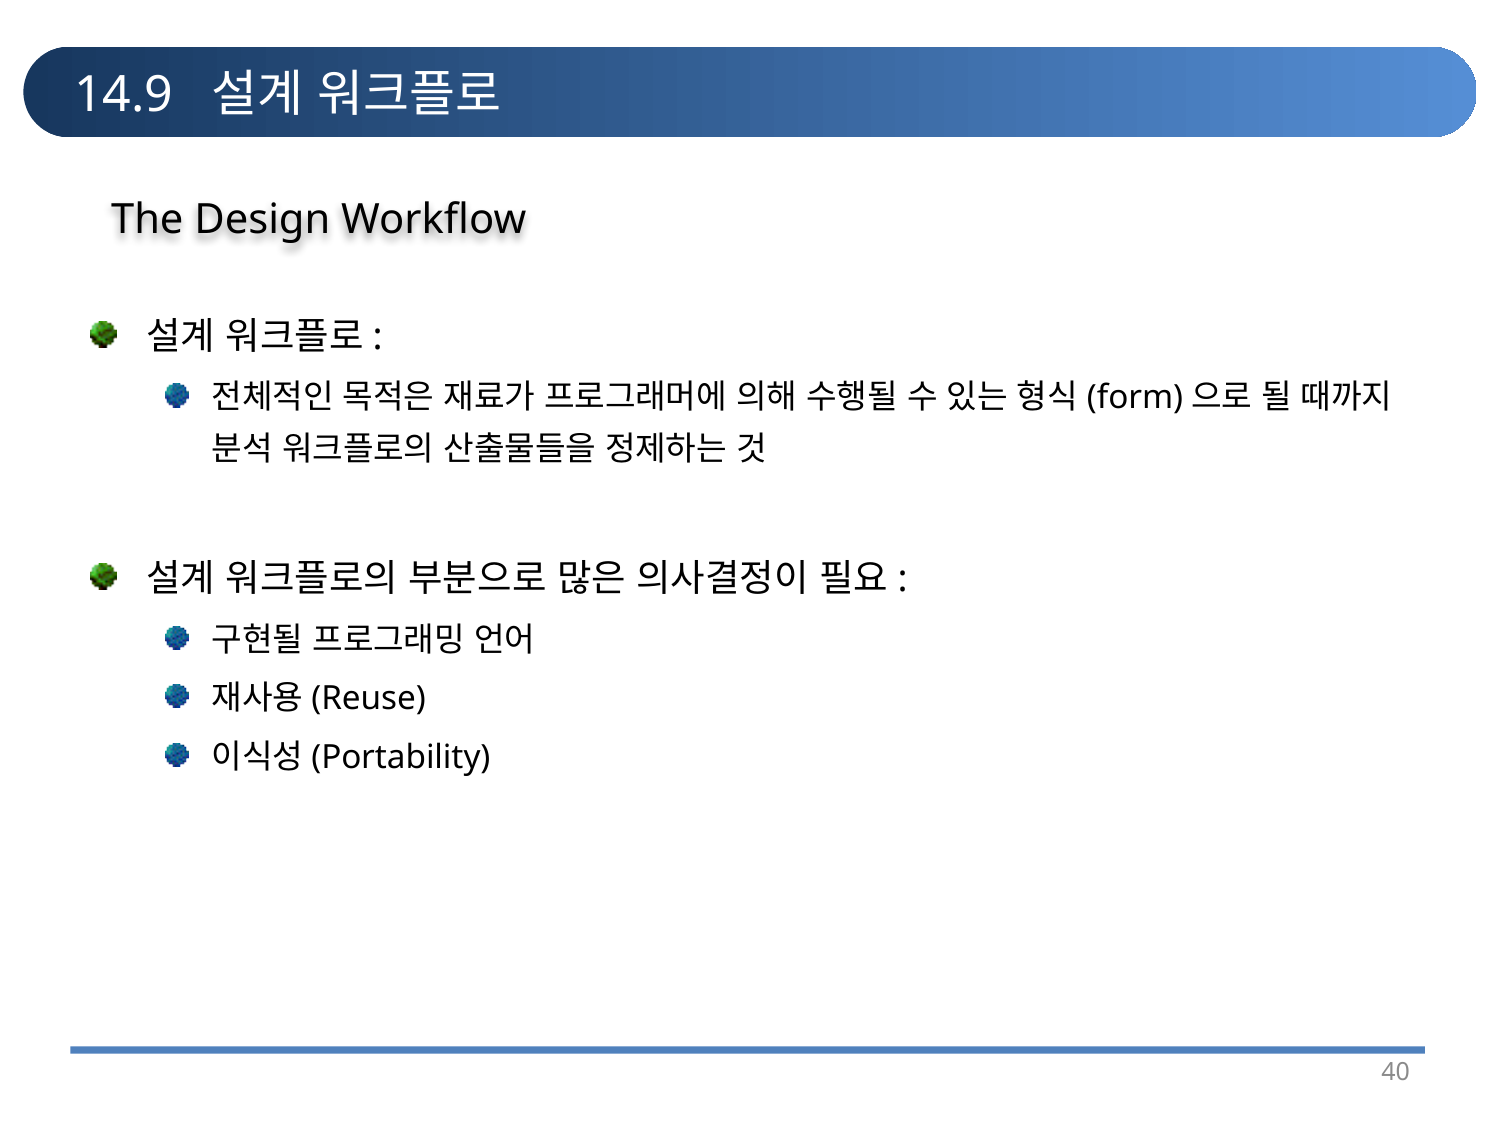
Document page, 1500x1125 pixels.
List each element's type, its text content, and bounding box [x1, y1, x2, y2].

picture [165, 383, 189, 408]
title 14.9 설계 워크플로 [59, 56, 1410, 126]
list 설계 워크플로: 전체적인 목적은 재료가 프로그래머에 의해 수행될 수 있는 형식(form)으로 될 때까지 분석 워크플로의 산출물들을 정제하는 것 설계 워크플로의 부분으로 많은 의사결정이 필요: 구현될 프로그래밍 언어 재사용(Reuse) 이식성(Portability) [75, 290, 1471, 1005]
picture [165, 684, 189, 708]
picture [165, 743, 189, 767]
picture [90, 321, 117, 348]
picture [165, 626, 189, 650]
picture [90, 563, 117, 590]
list The Design Workflow [60, 180, 577, 255]
slide_number 40 [1074, 1042, 1425, 1103]
